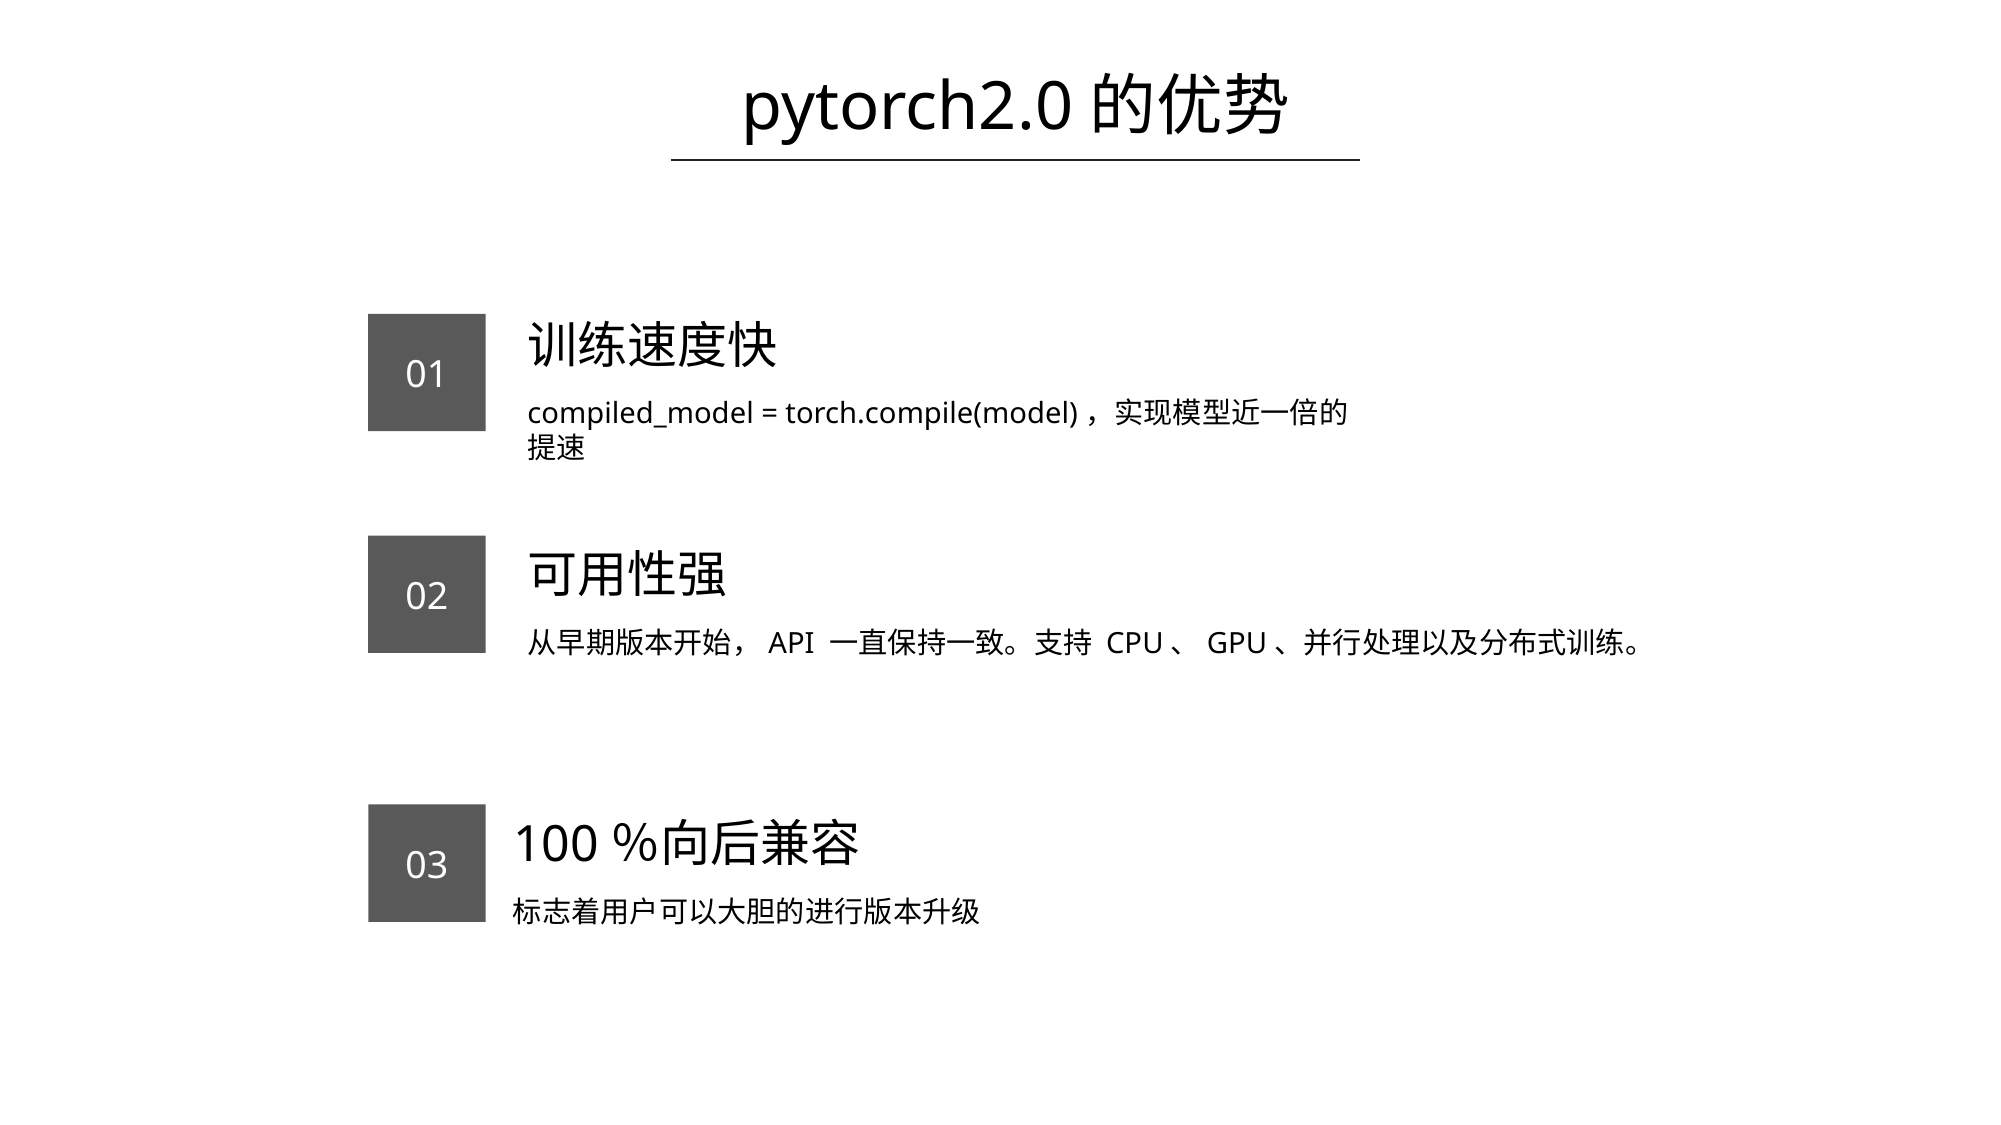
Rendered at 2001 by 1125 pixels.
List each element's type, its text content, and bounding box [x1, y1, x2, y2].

text_box 标志着用户可以大胆的进行版本升级 [498, 885, 1341, 936]
text_box 02 [367, 534, 487, 655]
text_box compiled_model = torch.compile(model)，实现模型近一倍的提速 [512, 386, 1387, 472]
text_box pytorch2.0的优势 [726, 55, 1305, 150]
text_box 03 [367, 803, 487, 923]
text_box 训练速度快 [512, 305, 1212, 381]
text_box 可用性强 [512, 535, 1444, 611]
text_box 100％向后兼容 [498, 804, 1662, 880]
text_box 从早期版本开始，API 一直保持一致。支持 CPU、GPU、并行处理以及分布式训练。 [512, 616, 1668, 667]
text_box 01 [367, 312, 487, 433]
